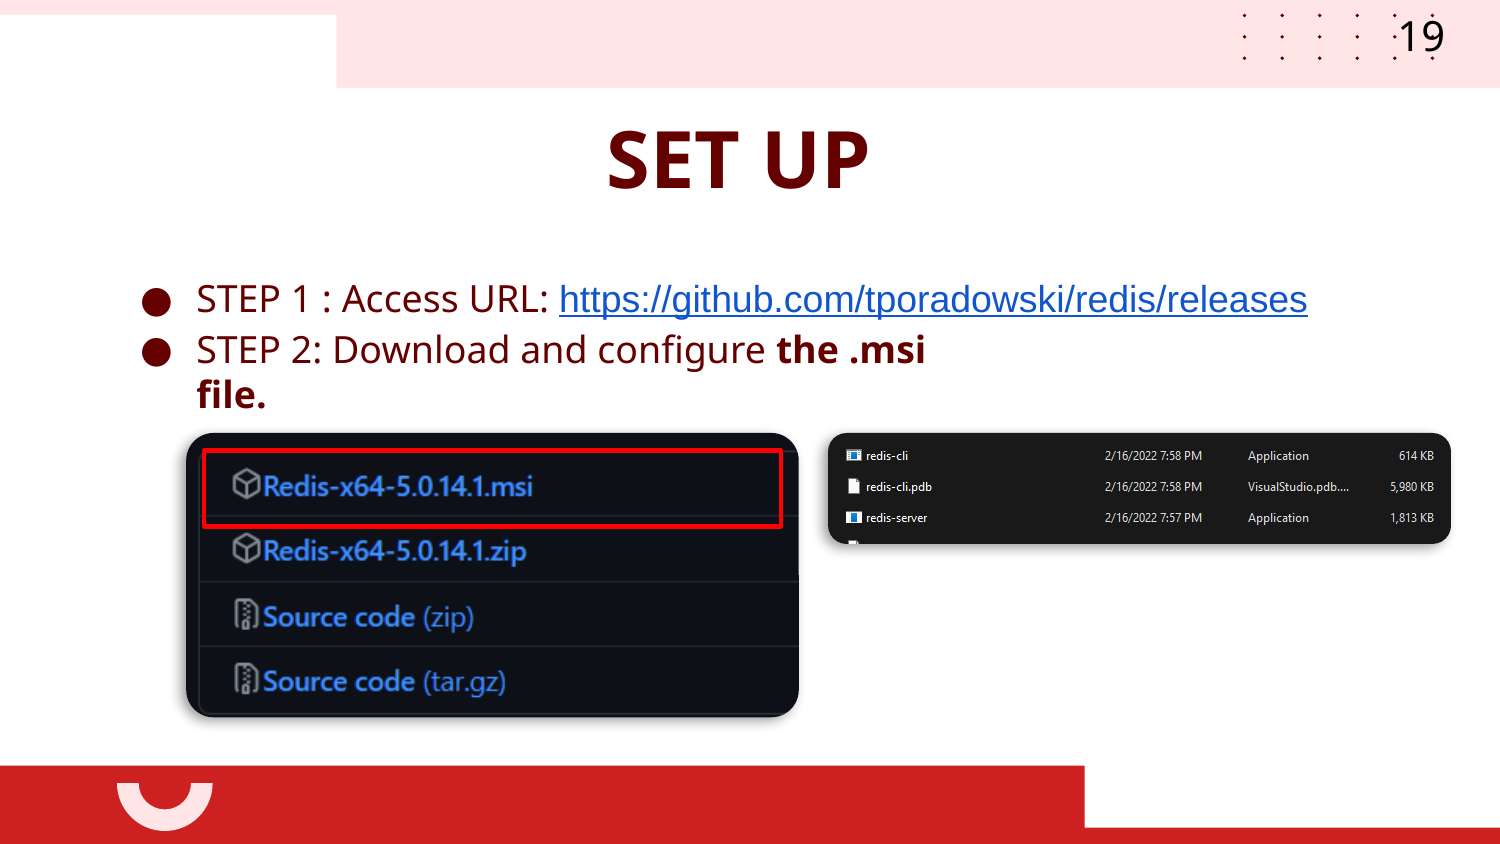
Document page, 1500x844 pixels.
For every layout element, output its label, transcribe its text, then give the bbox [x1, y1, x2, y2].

subtitle STEP 1 : Access URL: https://github.com/tporadowski/redis/releases [106, 239, 1407, 336]
picture [827, 432, 1452, 545]
picture [185, 432, 799, 718]
title SET UP [71, 94, 1407, 206]
slide_number 19 [1123, 15, 1461, 61]
text_box STEP 2: Download and configure the .msi file. [106, 335, 1000, 431]
